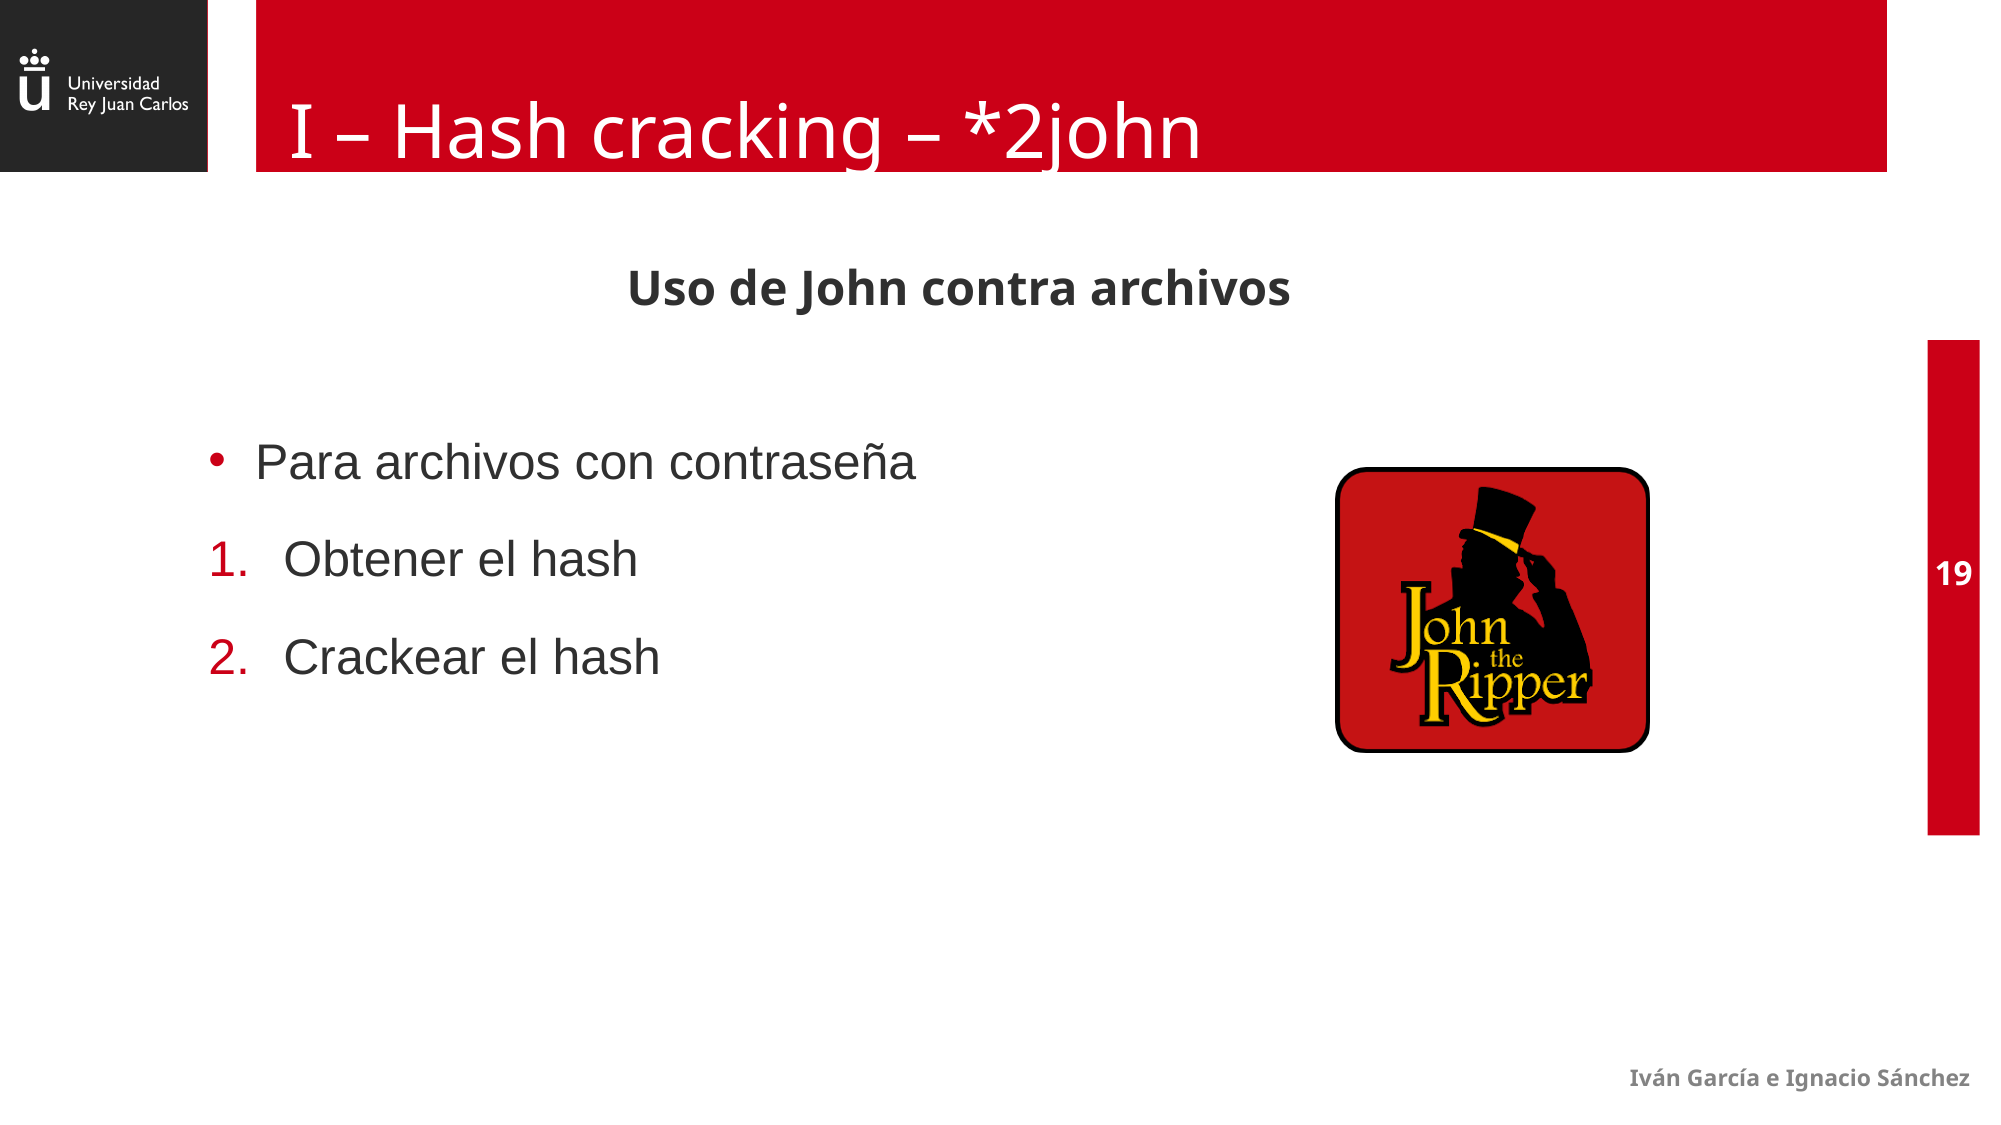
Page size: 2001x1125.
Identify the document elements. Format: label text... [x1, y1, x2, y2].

list Uso de John contra archivos [609, 249, 1310, 329]
footer Iván García e Ignacio Sánchez [671, 1060, 1986, 1121]
picture [1334, 466, 1651, 754]
title I – Hash cracking – *2john [274, 9, 1829, 182]
slide_number 19 [1898, 544, 2000, 605]
picture [0, 27, 244, 143]
text_box Para archivos con contraseña Obtener el hash Crackear el hash [193, 421, 1096, 799]
